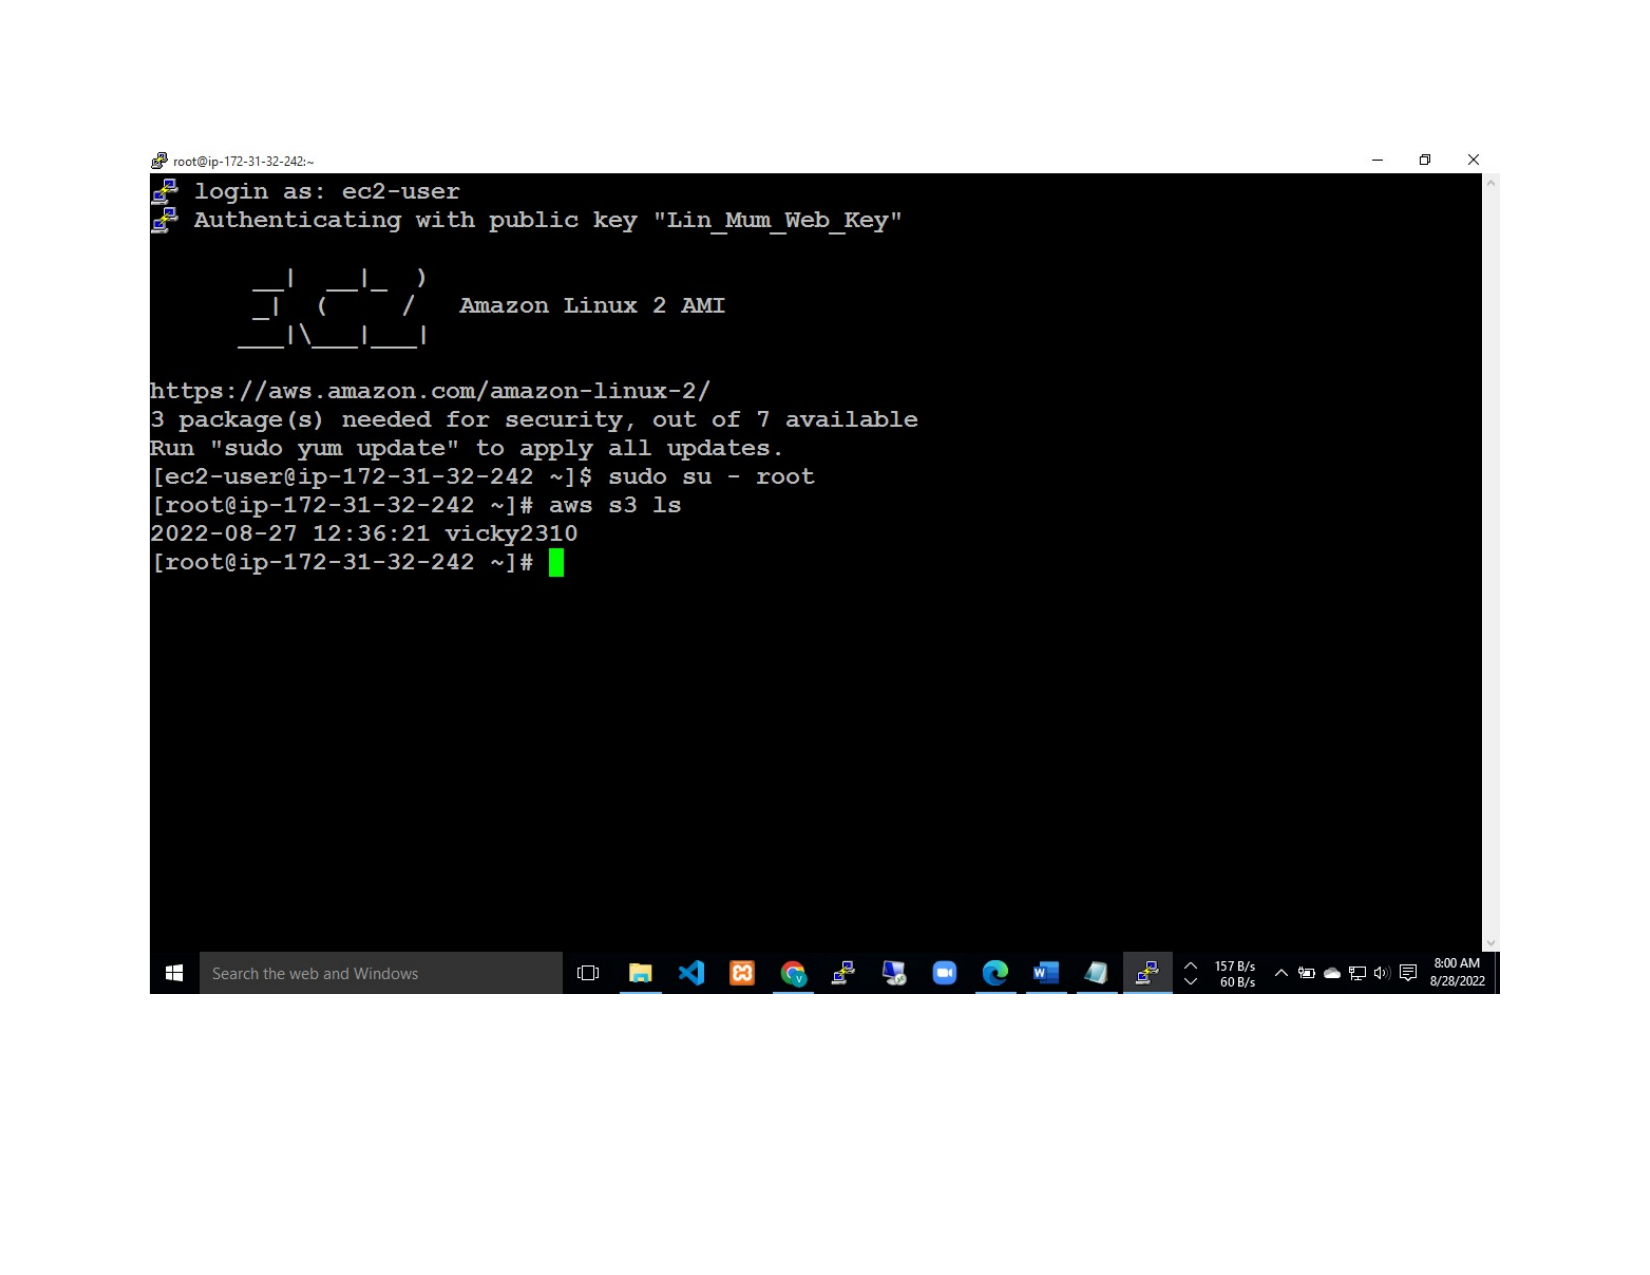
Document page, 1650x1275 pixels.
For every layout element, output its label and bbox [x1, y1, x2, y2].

text_box [149, 150, 1500, 994]
